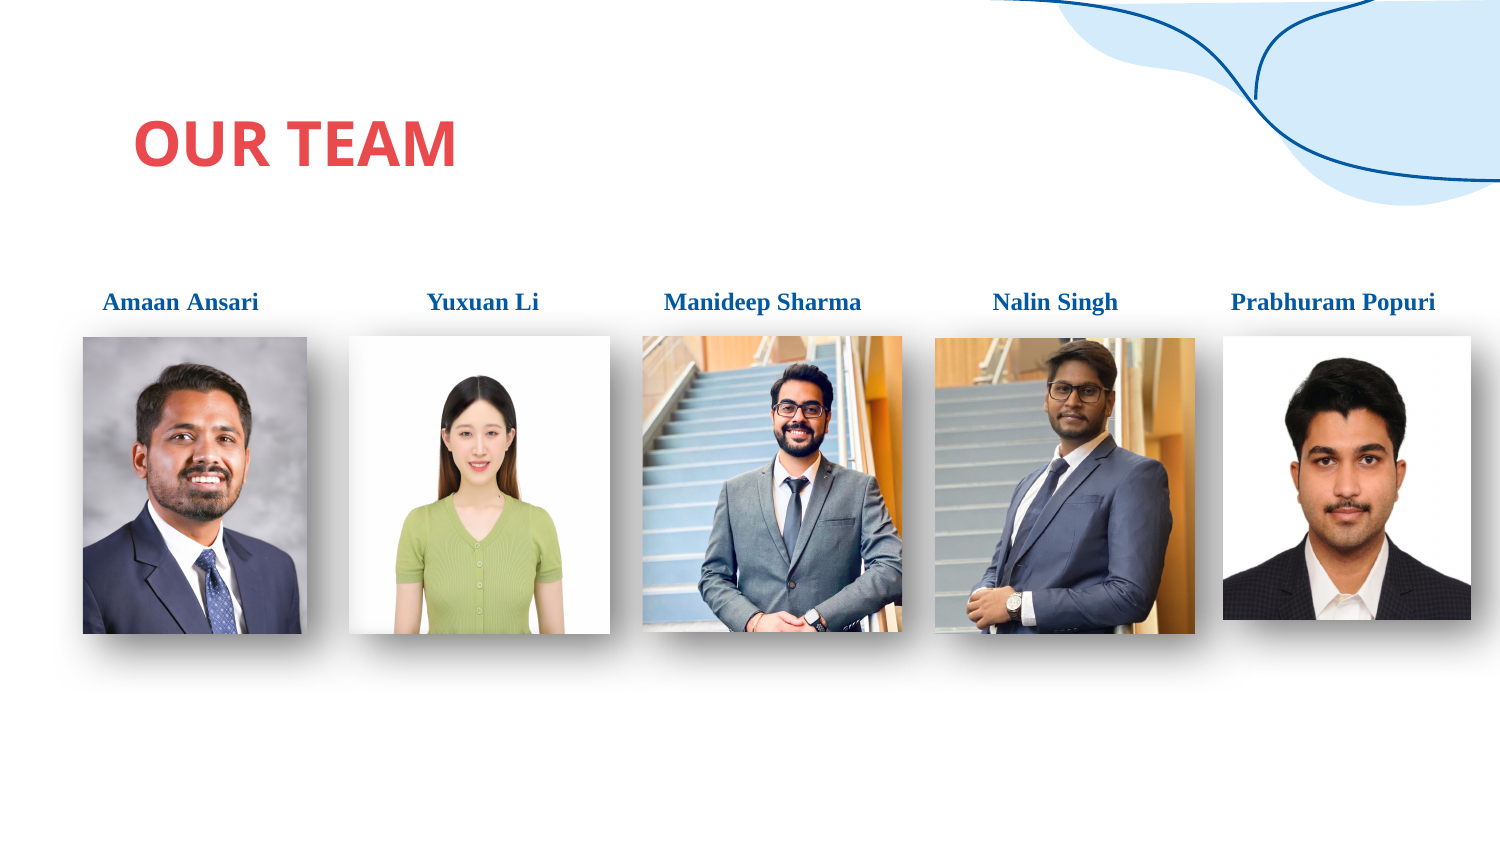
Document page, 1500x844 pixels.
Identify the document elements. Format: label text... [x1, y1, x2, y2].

picture [642, 336, 903, 633]
picture [1223, 336, 1471, 621]
picture [82, 337, 308, 634]
picture [349, 336, 610, 634]
title OUR TEAM [116, 88, 1383, 182]
picture [934, 338, 1196, 634]
list Amaan Ansari Yuxuan Li Manideep Sharma Nalin Singh Prabhuram Popuri [61, 210, 1500, 337]
